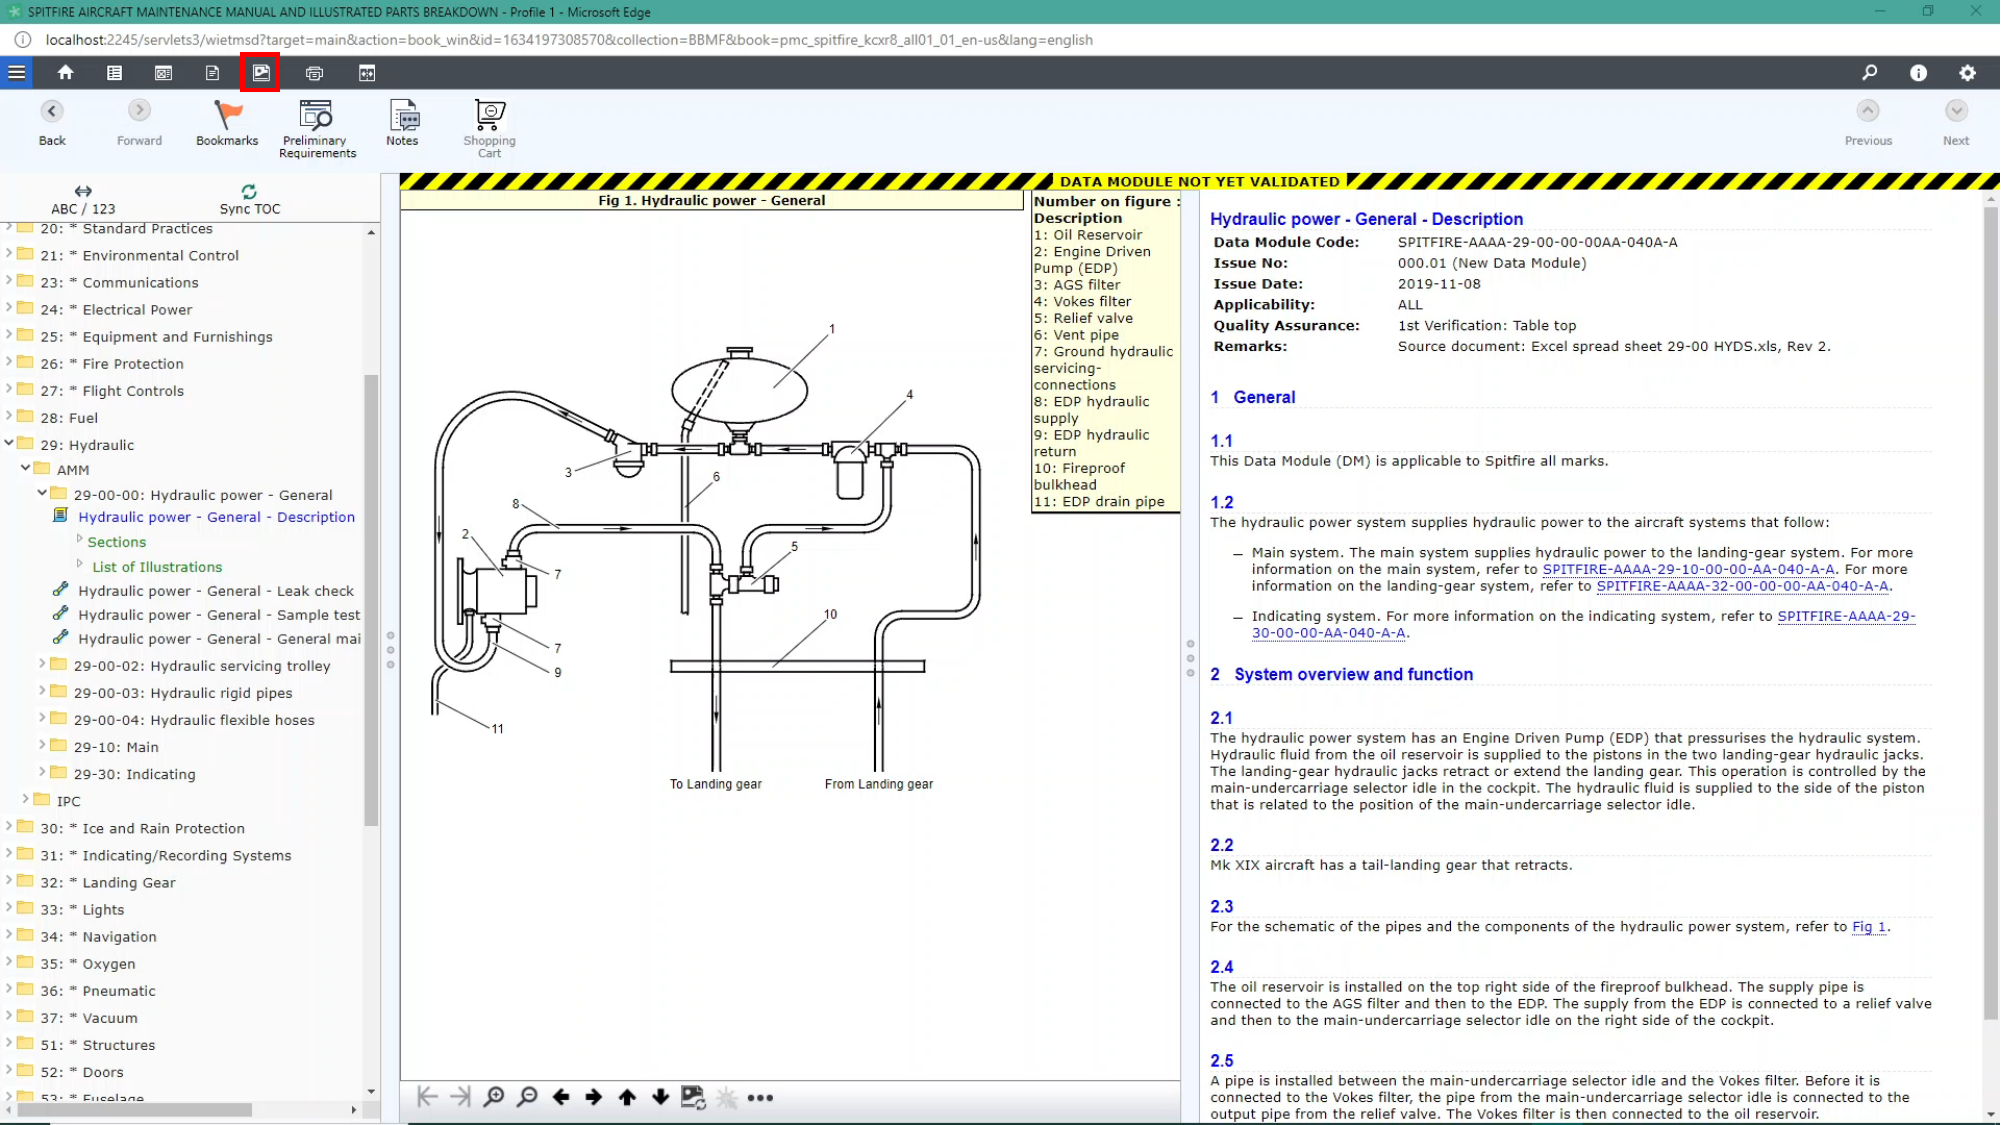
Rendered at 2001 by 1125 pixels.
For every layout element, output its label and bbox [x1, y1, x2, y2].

text_box [0, 0, 2000, 1125]
